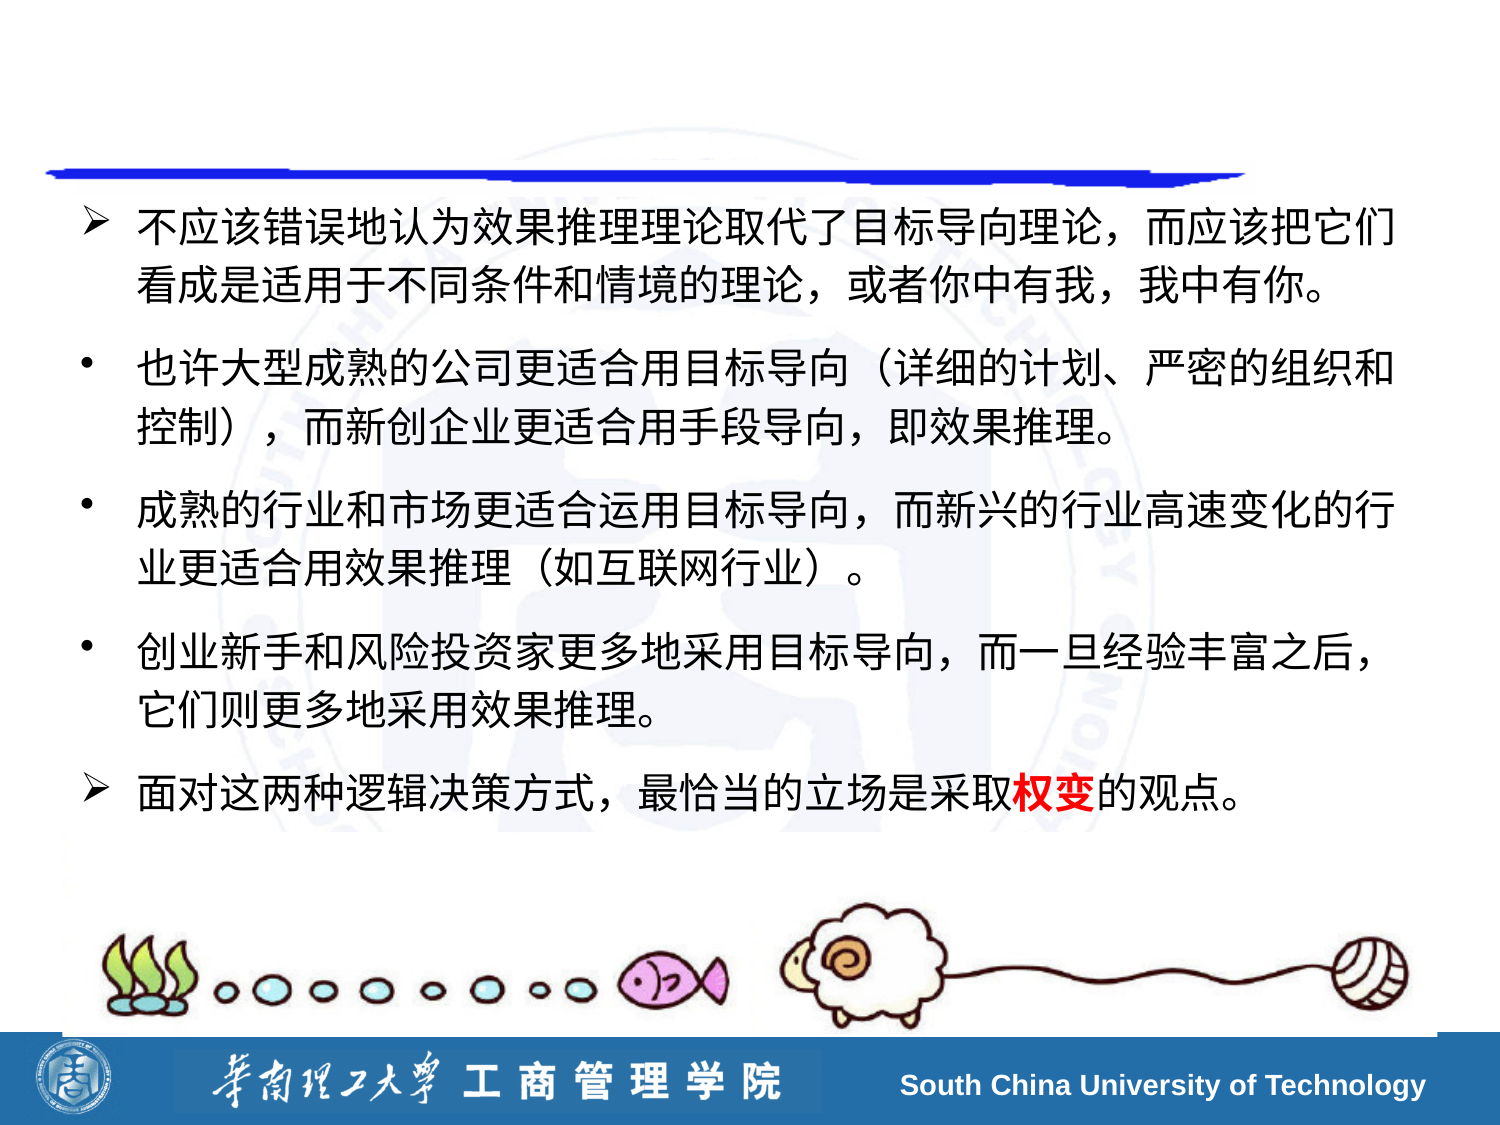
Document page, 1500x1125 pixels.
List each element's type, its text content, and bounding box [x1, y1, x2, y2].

picture [41, 105, 1270, 197]
text_box 不应该错误地认为效果推理理论取代了目标导向理论，而应该把它们看成是适用于不同条件和情境的理论，或者你中有我，我中有你。 也许大型成熟的公司更适合用目标导向（详细的计划、严密的组织和控制），而新创企业更适合用手段导向，即效果推理。 成熟的行业和市场更适合运用目标导向，而新兴的行业高速变化的行业更适合用效果推理（如互联网行业）。 创业新手和风险投资家更多地采用目标导向，而一旦经验丰富之后，它们则更多地采用效果推理。 面对这两种逻辑决策方式，最恰当的立场是采取权变的观点。 [64, 184, 1412, 811]
picture [0, 811, 1500, 1125]
text_box South China University of Technology [826, 1058, 1500, 1125]
